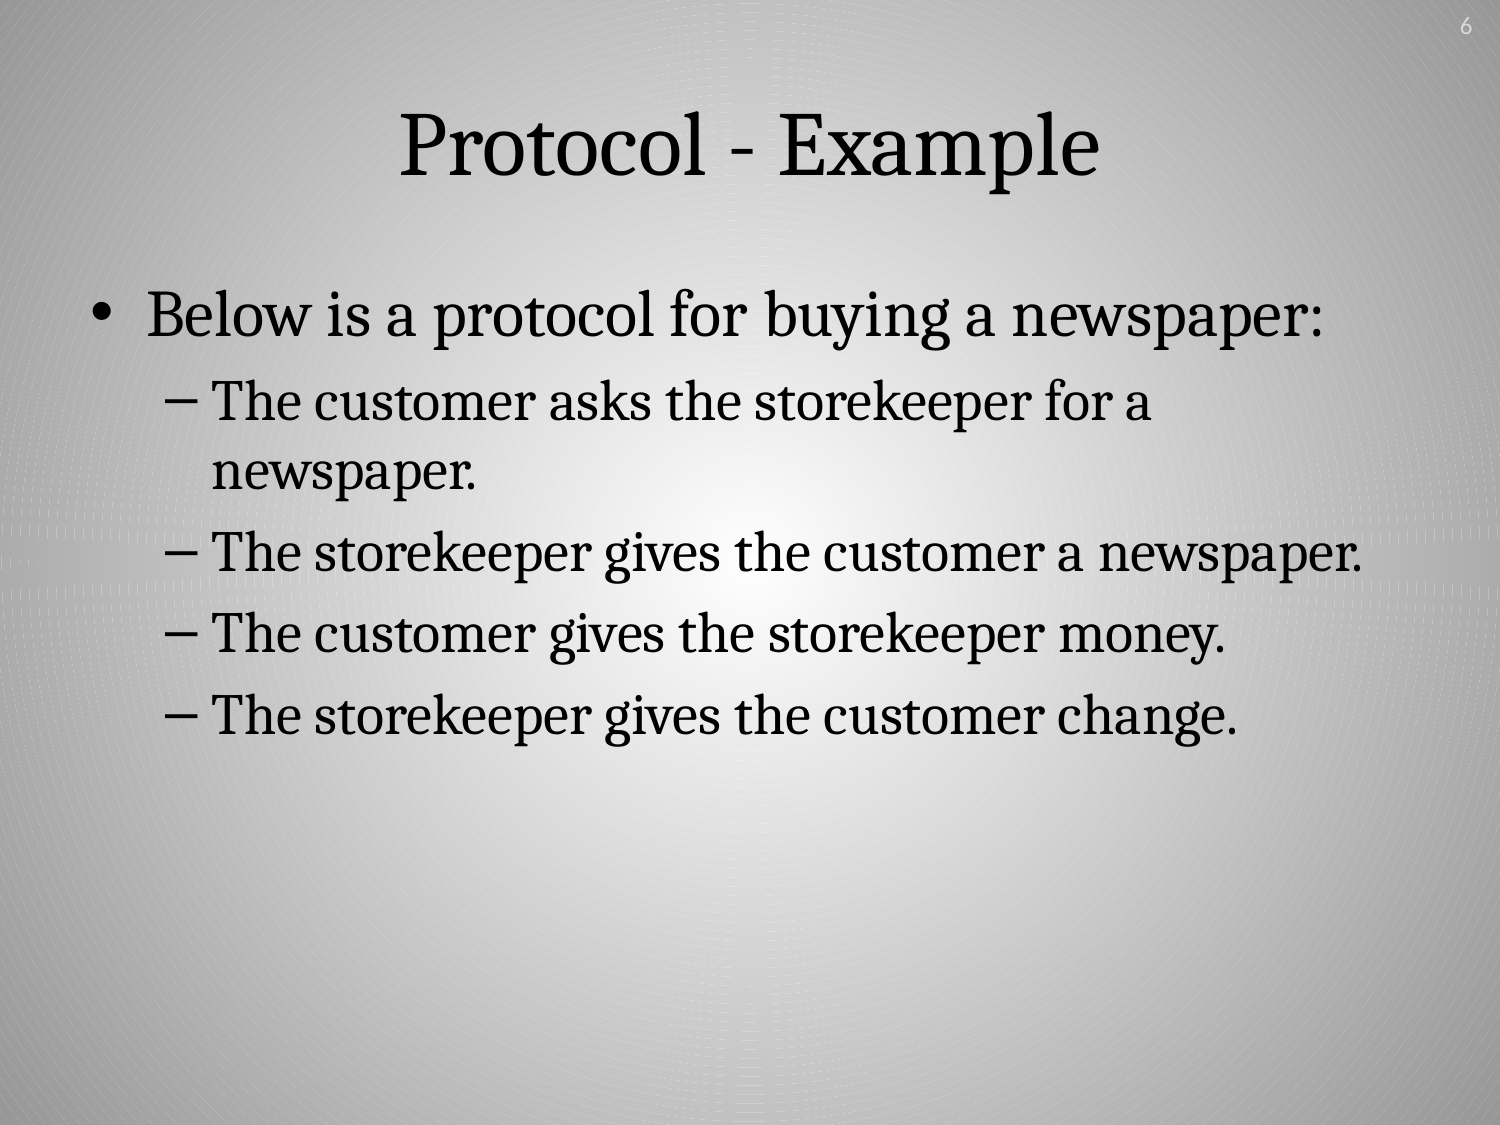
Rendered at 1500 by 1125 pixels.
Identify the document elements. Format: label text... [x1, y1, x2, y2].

list Below is a protocol for buying a newspaper: The customer asks the storekeeper for a newspaper. The storekeeper gives the customer a newspaper. The customer gives the storekeeper money. The storekeeper gives the customer change. [75, 262, 1425, 1005]
title Protocol - Example [75, 45, 1425, 233]
slide_number 6 [1287, 5, 1488, 44]
